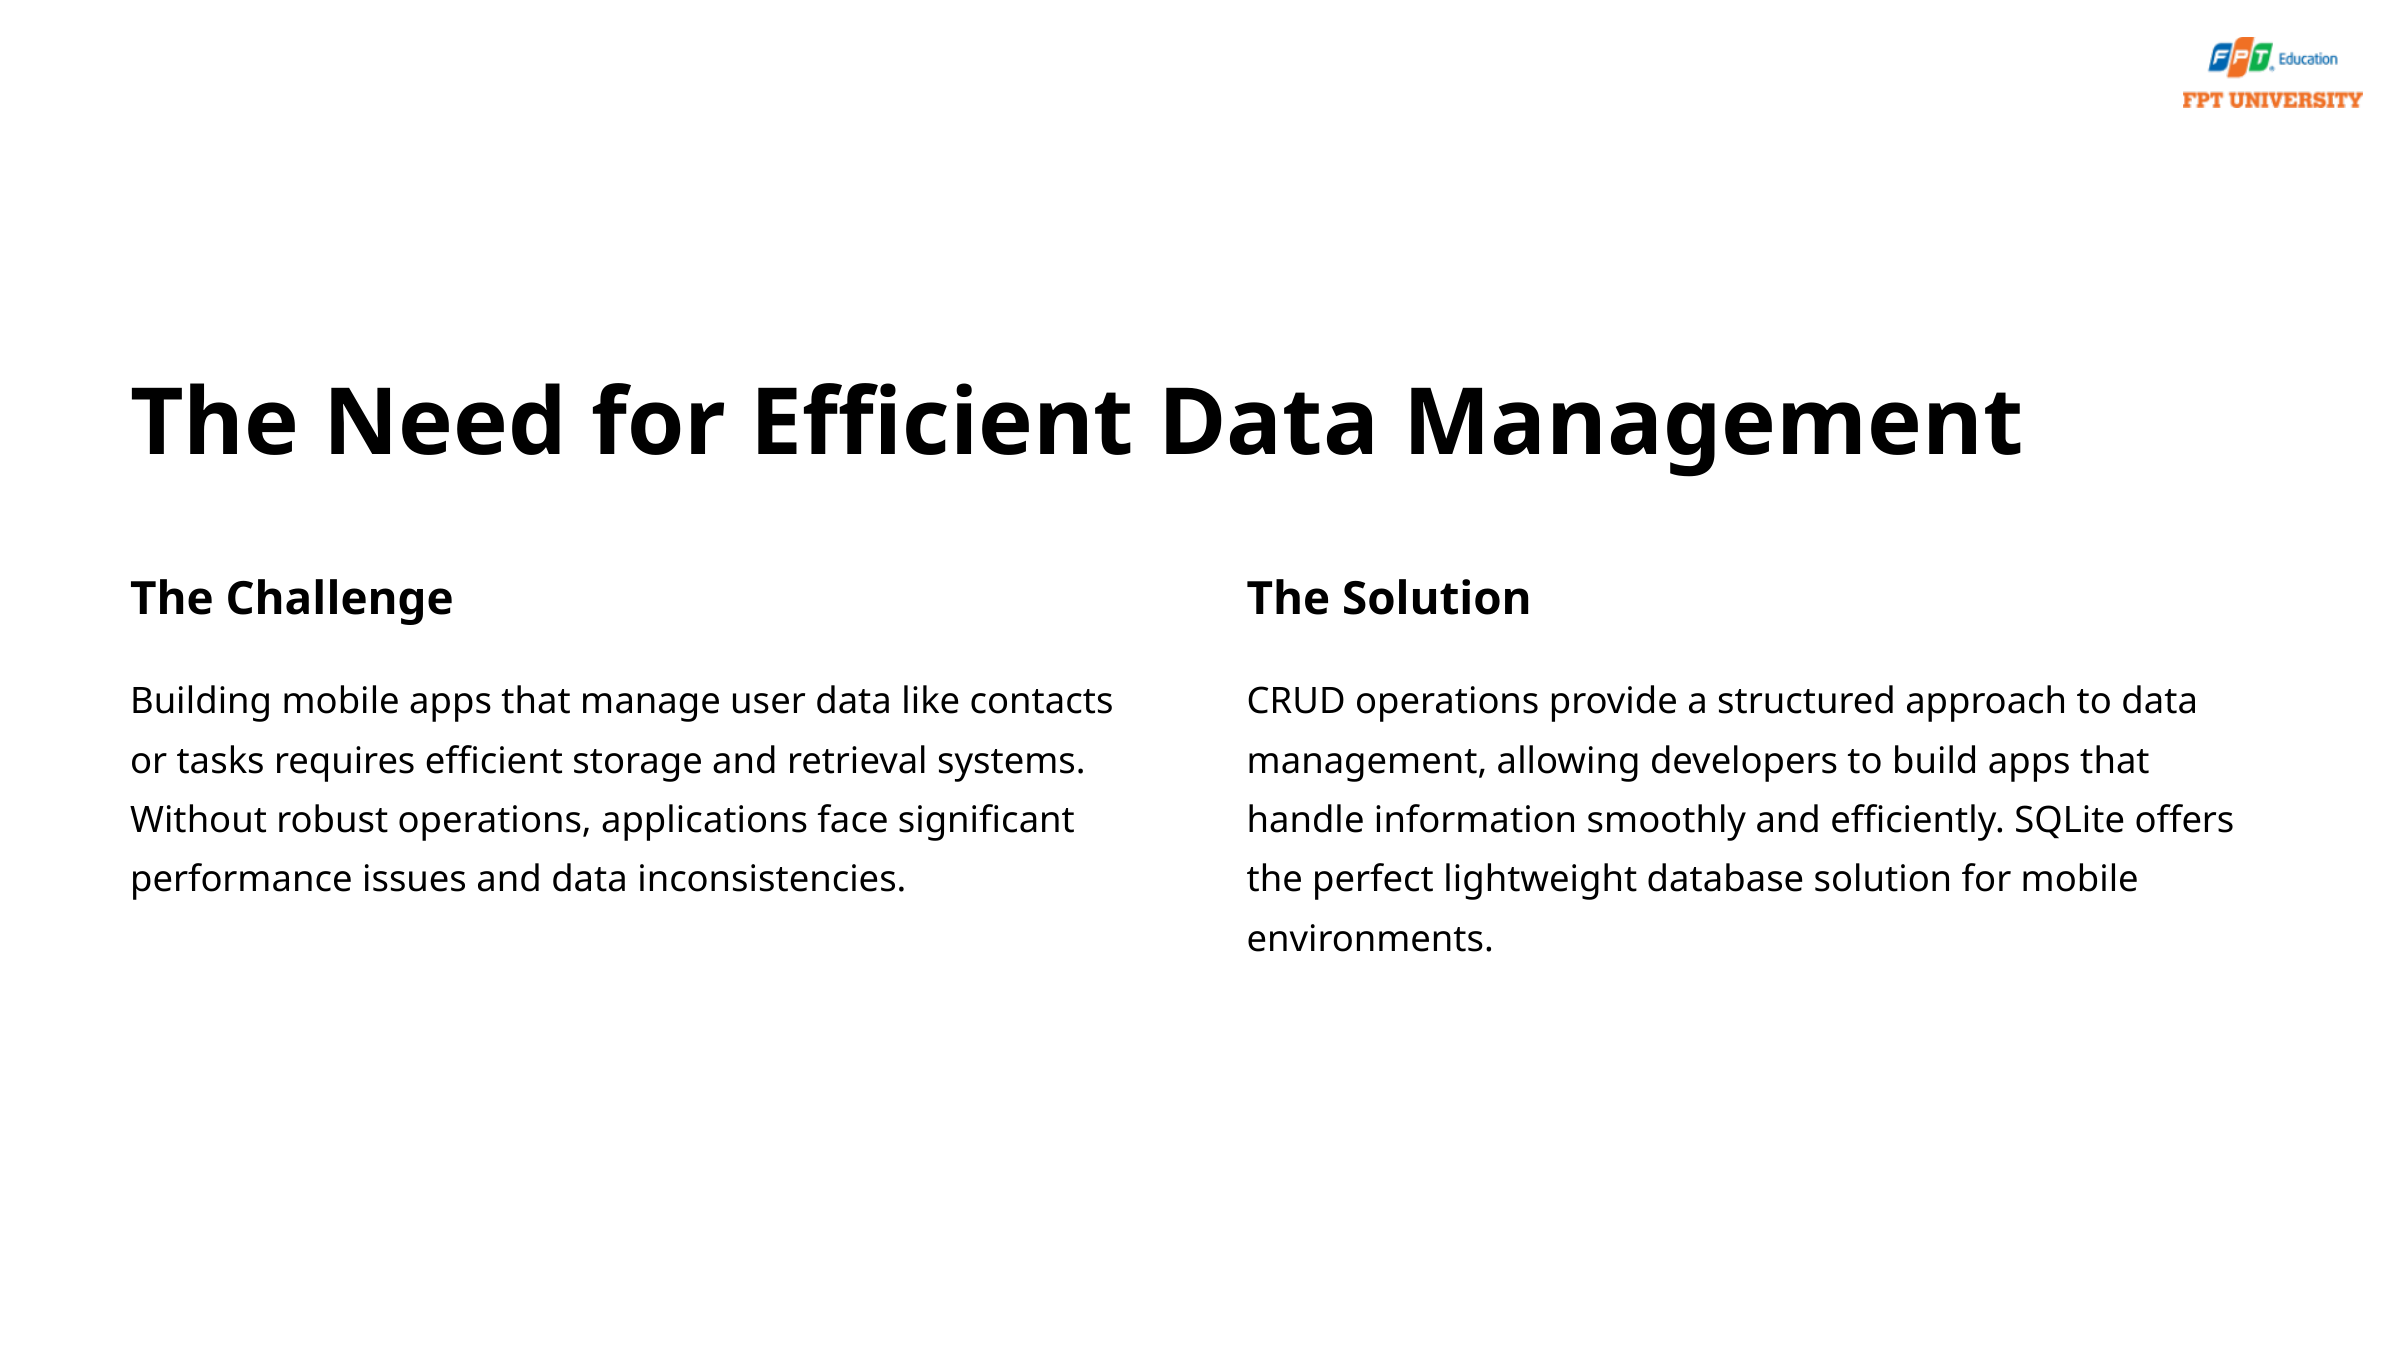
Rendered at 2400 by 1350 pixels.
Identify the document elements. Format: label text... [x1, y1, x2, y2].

picture [2182, 37, 2363, 108]
text_box Building mobile apps that manage user data like contacts or tasks requires efficient storage and retrieval systems. Without robust operations, applications face significant performance issues and data inconsistencies. [130, 661, 1155, 900]
text_box CRUD operations provide a structured approach to data management, allowing developers to build apps that handle information smoothly and efficiently. SQLite offers the perfect lightweight database solution for mobile environments. [1246, 661, 2271, 960]
text_box The Solution [1246, 566, 1712, 625]
text_box The Challenge [130, 566, 596, 625]
text_box The Need for Efficient Data Management [130, 357, 1975, 474]
